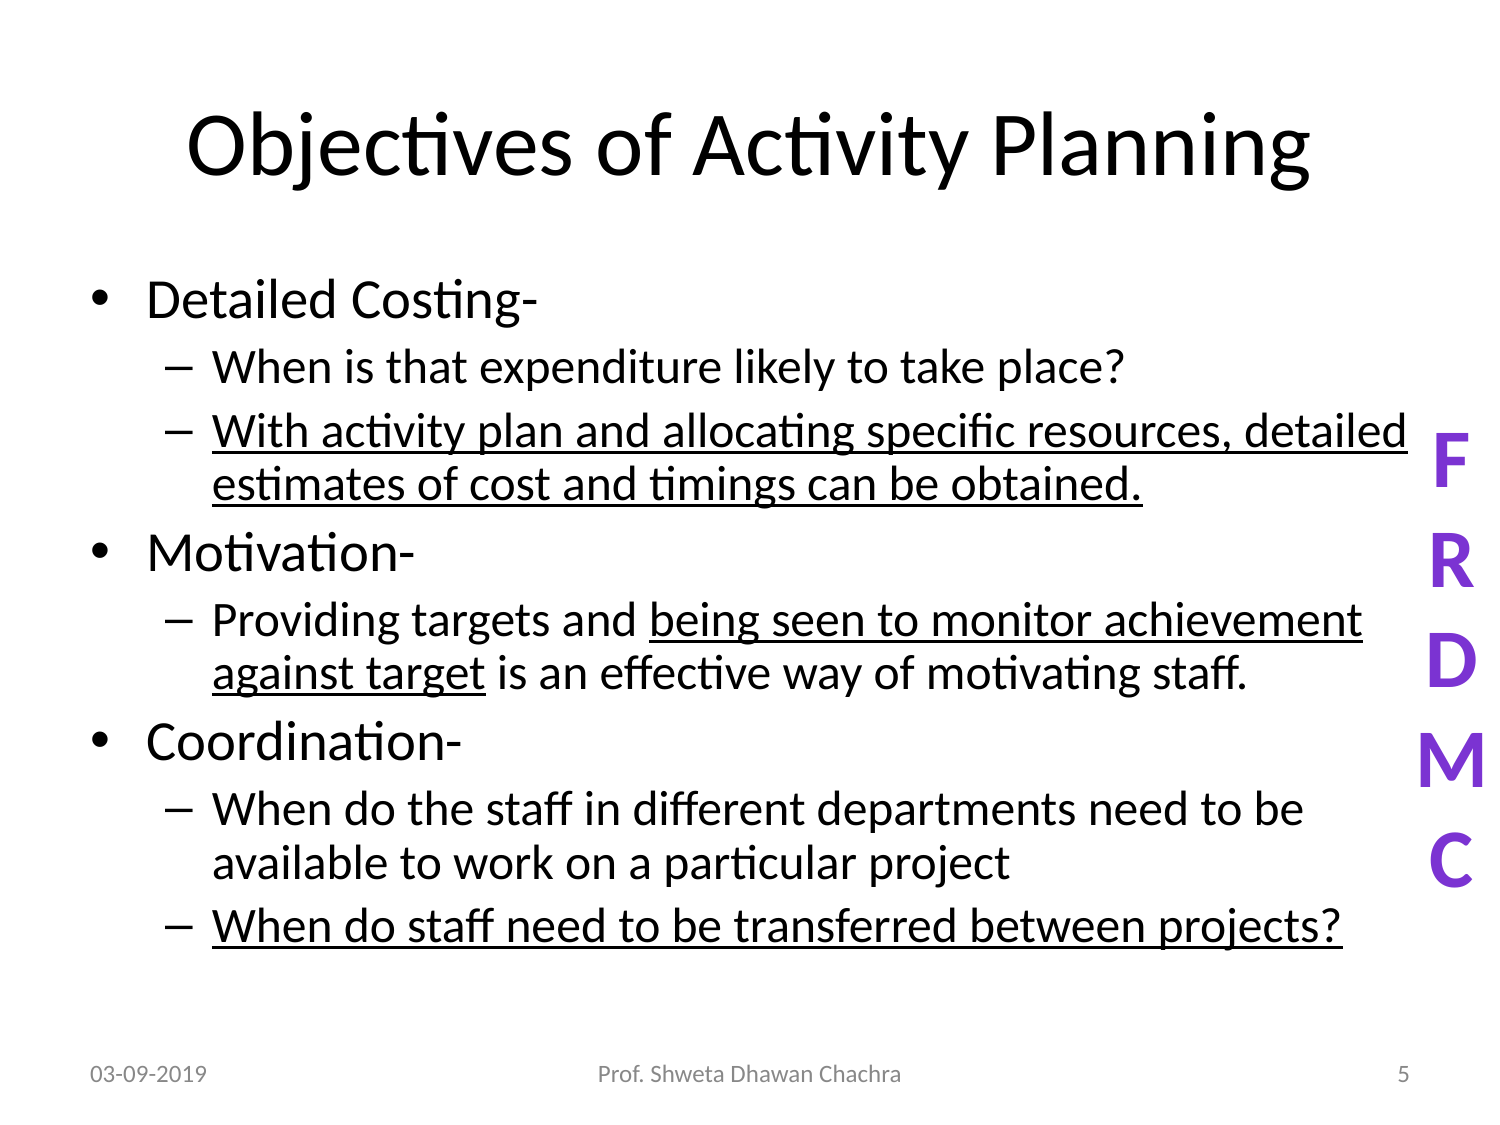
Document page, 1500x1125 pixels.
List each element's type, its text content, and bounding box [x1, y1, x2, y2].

footer Prof. Shweta Dhawan Chachra [512, 1042, 988, 1103]
text_box F R D M C [1399, 397, 1500, 912]
title Objectives of Activity Planning [75, 45, 1425, 233]
list Detailed Costing- When is that expenditure likely to take place? With activity plan and allocating specific resources, detailed estimates of cost and timings can be obtained. Motivation- Providing targets and being seen to monitor achievement against target is an effective way of motivating staff. Coordination- When do the staff in different departments need to be available to work on a particular project When do staff need to be transferred between projects? [75, 262, 1425, 1005]
slide_number ‹#› [1074, 1042, 1425, 1103]
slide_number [75, 1042, 425, 1103]
